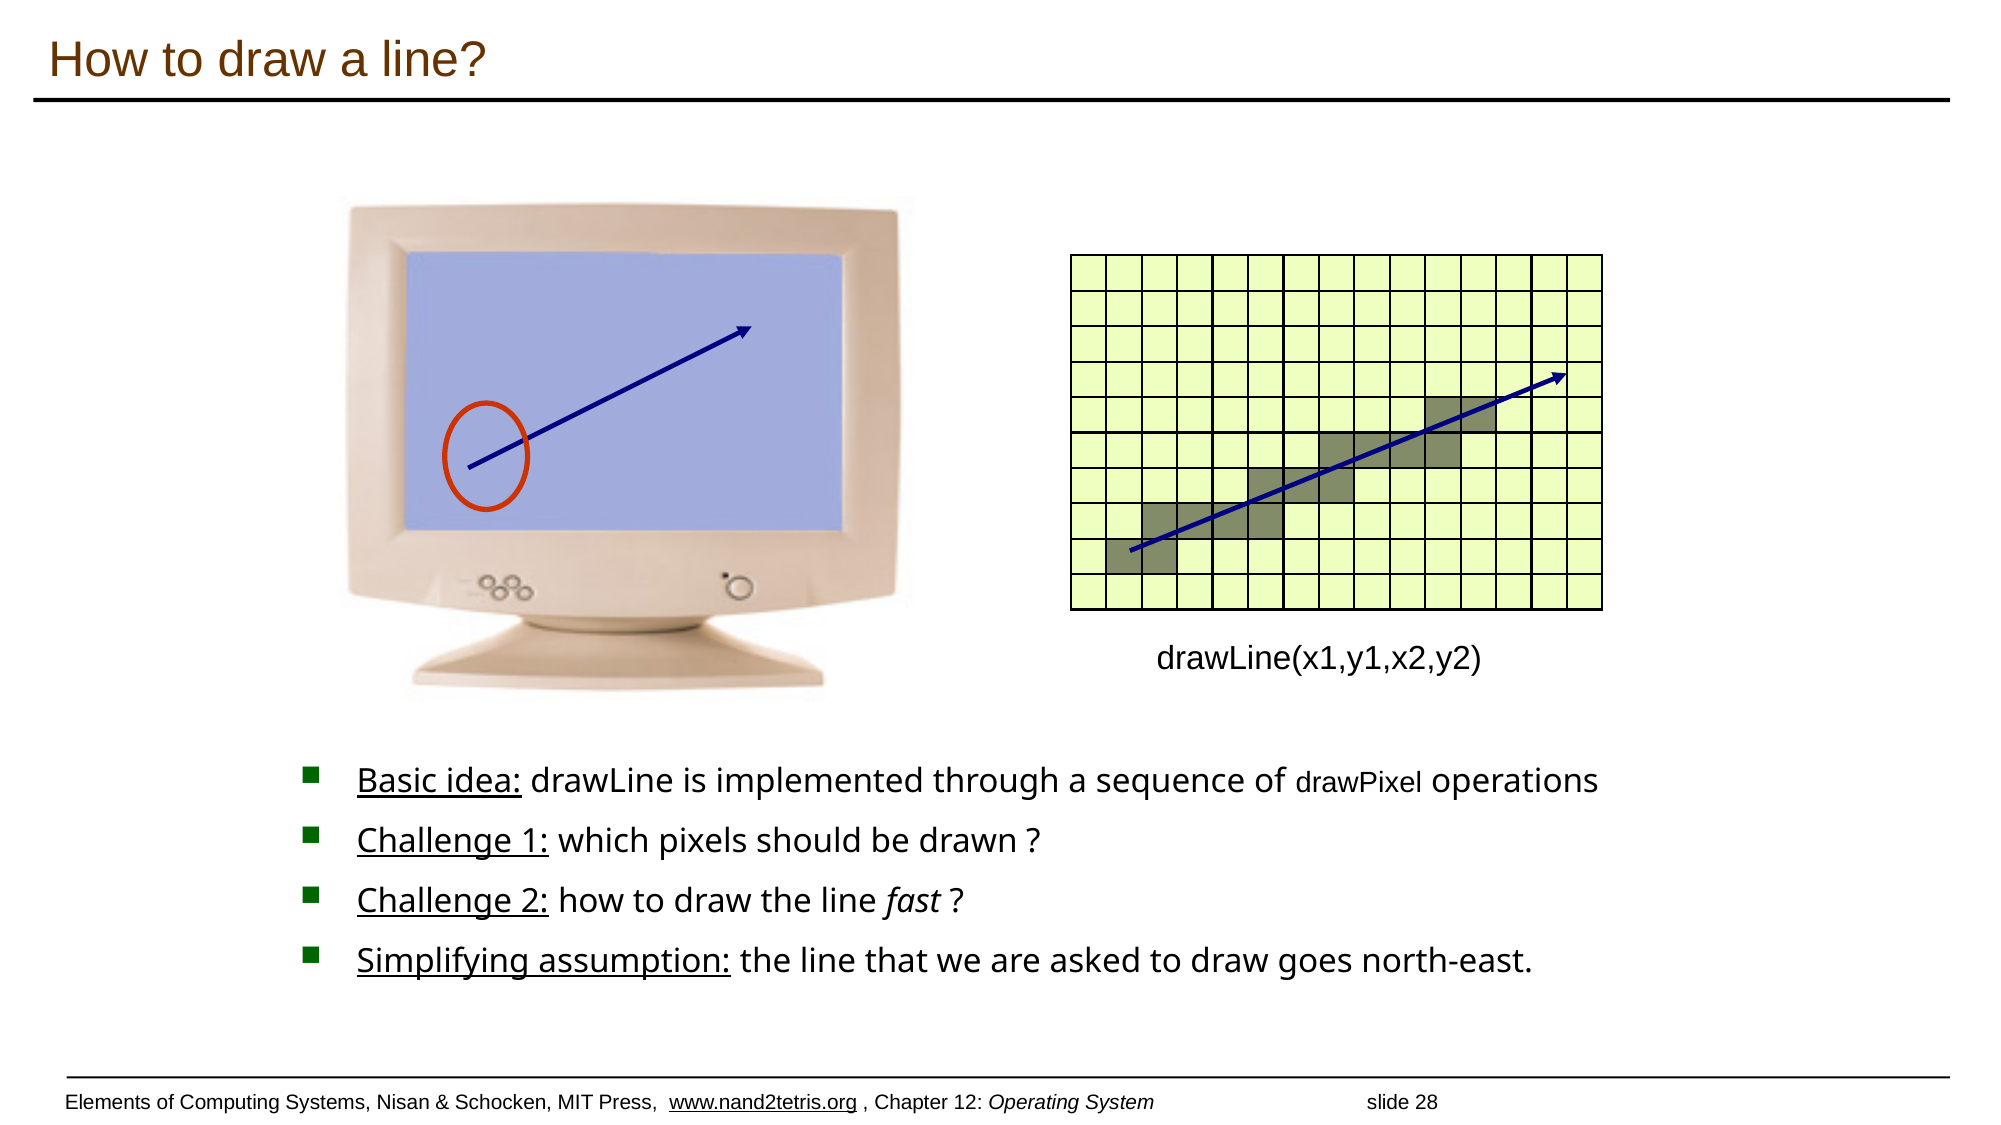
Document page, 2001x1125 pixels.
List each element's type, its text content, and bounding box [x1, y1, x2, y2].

picture [338, 196, 918, 703]
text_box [1070, 255, 1603, 610]
text_box Basic idea: drawLine is implemented through a sequence of drawPixel operations Challenge 1: which pixels should be drawn ? Challenge 2: how to draw the line fast ? Simplifying assumption: the line that we are asked to draw goes north-east. [285, 751, 1756, 1012]
title How to draw a line? [33, 12, 1950, 100]
text_box drawLine(x1,y1,x2,y2) [1141, 629, 1580, 705]
